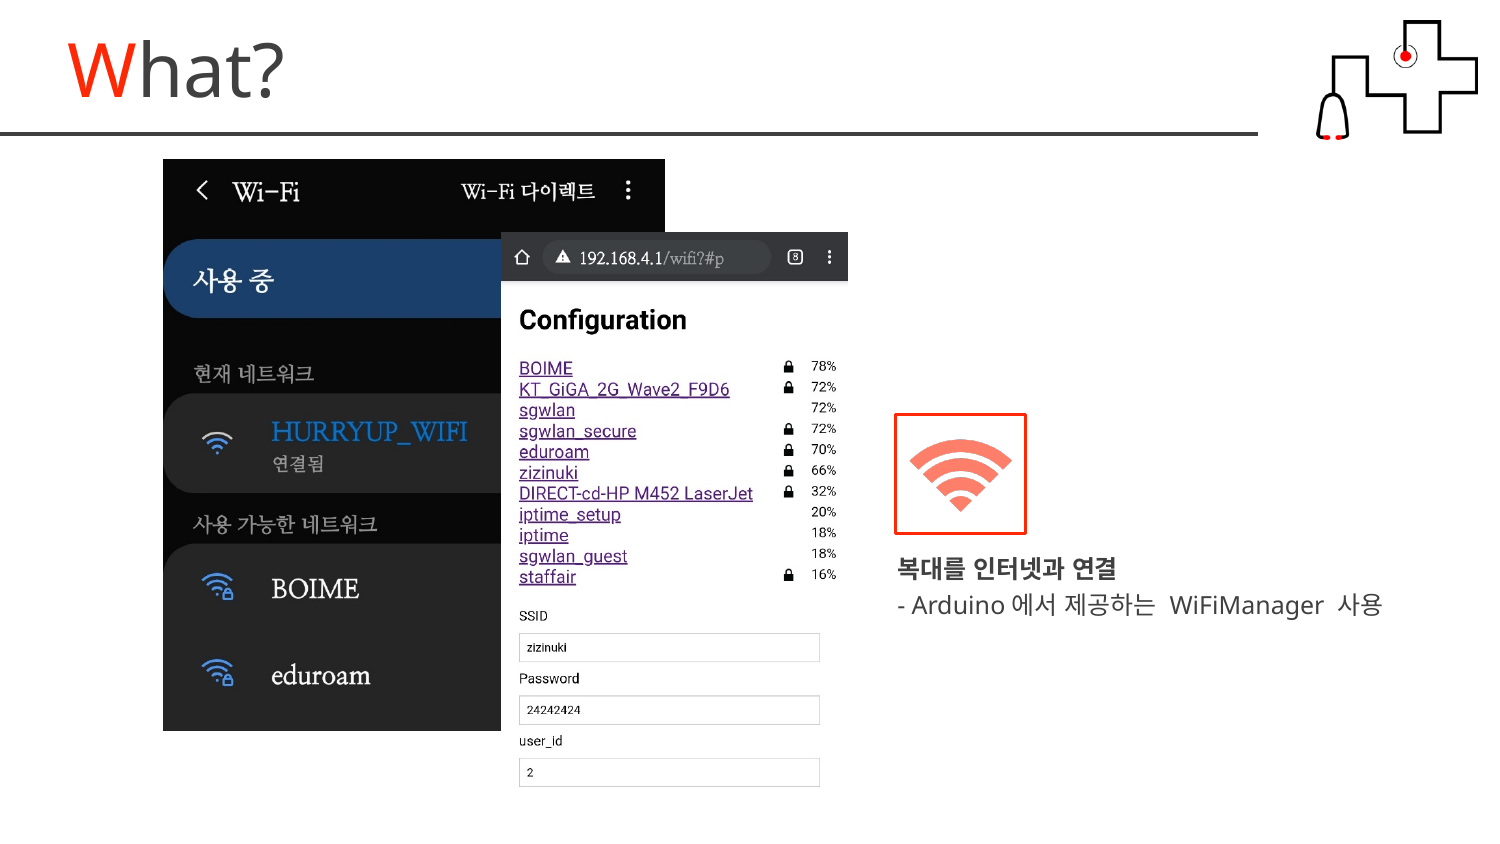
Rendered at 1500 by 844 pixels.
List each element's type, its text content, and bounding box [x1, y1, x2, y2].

list What? [53, 20, 1258, 115]
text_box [882, 546, 1404, 628]
picture [1316, 20, 1478, 140]
picture [162, 159, 848, 804]
picture [885, 400, 1036, 552]
